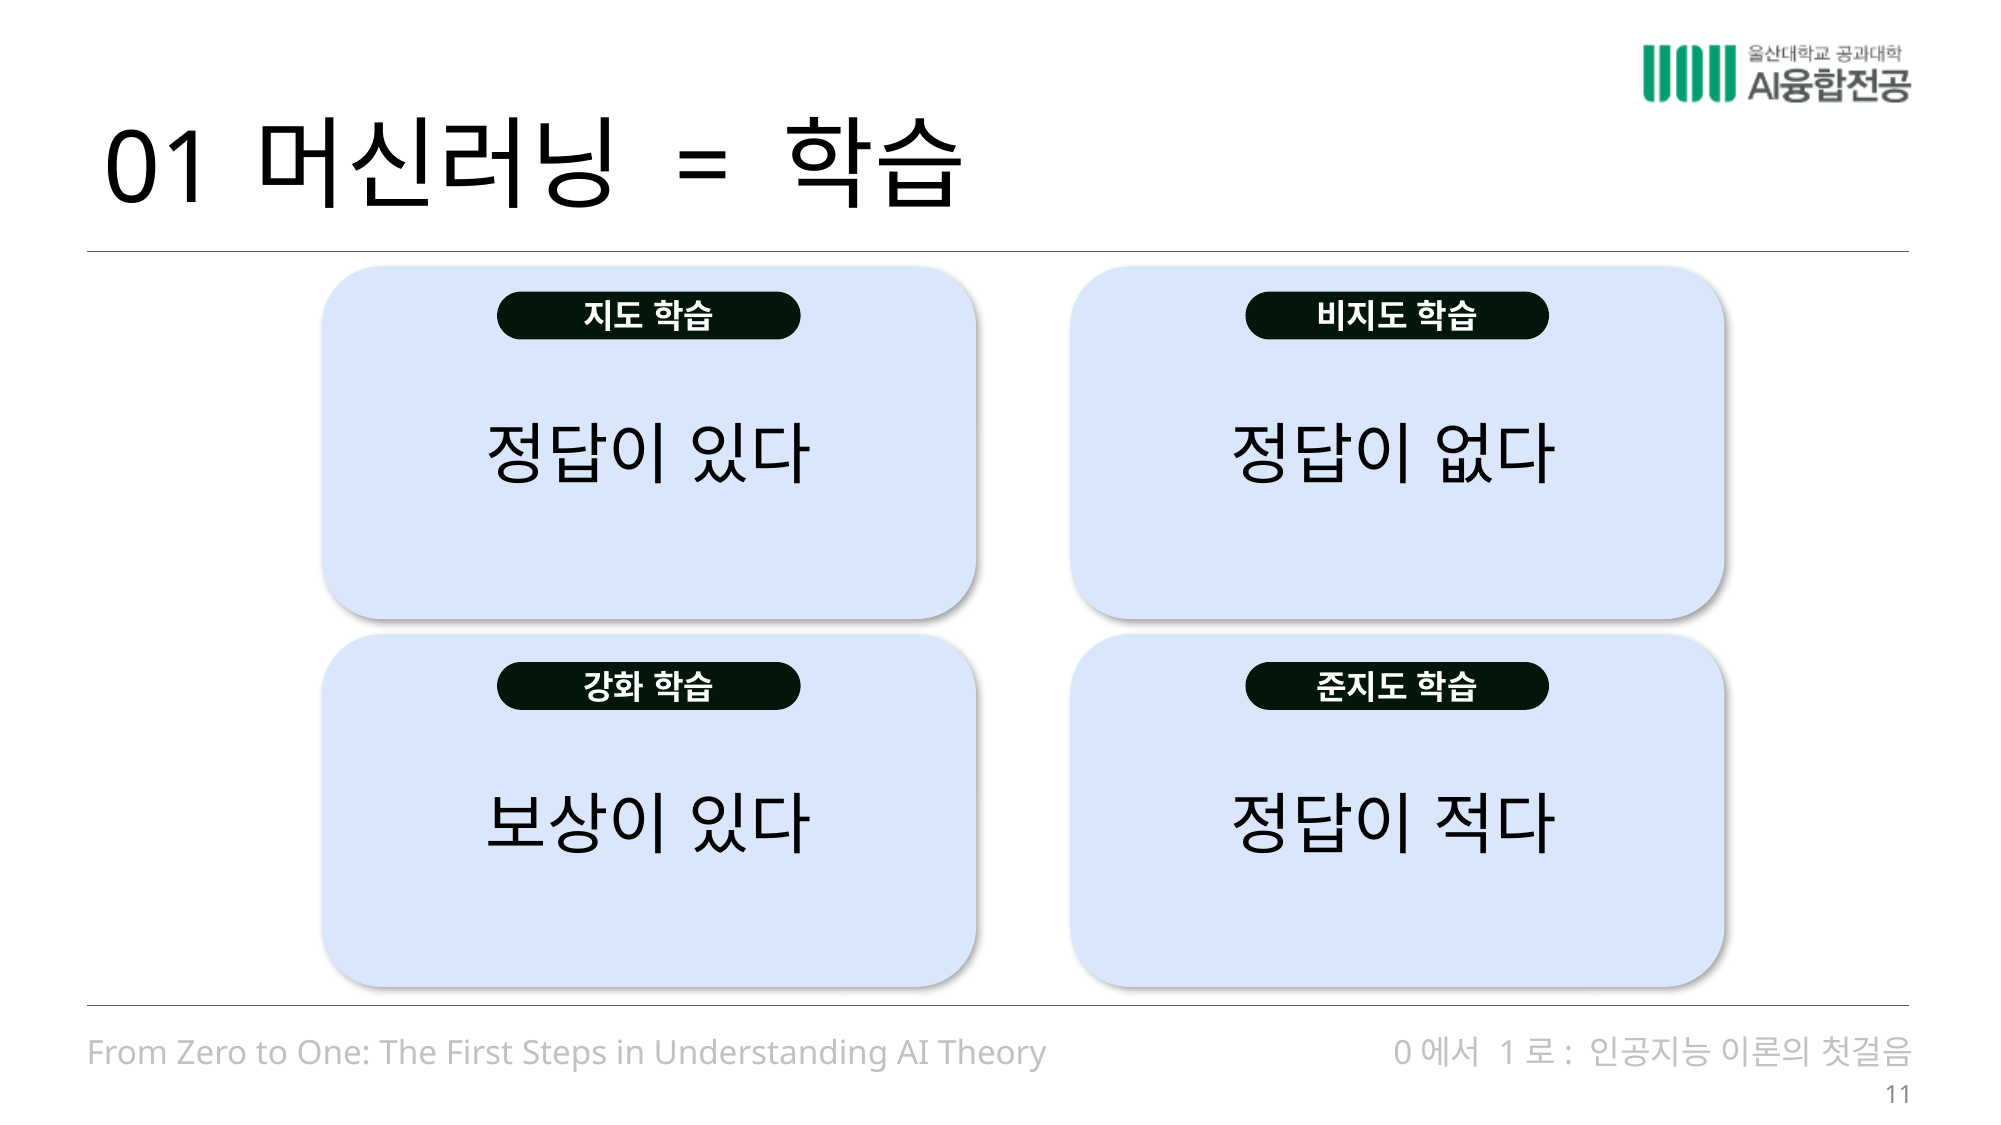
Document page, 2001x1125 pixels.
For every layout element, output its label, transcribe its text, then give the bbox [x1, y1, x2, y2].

list 01 [87, 105, 235, 236]
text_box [322, 267, 975, 619]
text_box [1071, 267, 1724, 619]
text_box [1071, 635, 1724, 986]
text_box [322, 635, 975, 986]
slide_number 11 [1478, 1065, 1929, 1125]
picture [1639, 39, 1913, 106]
title 머신러닝 = 학습 [239, 105, 1040, 231]
